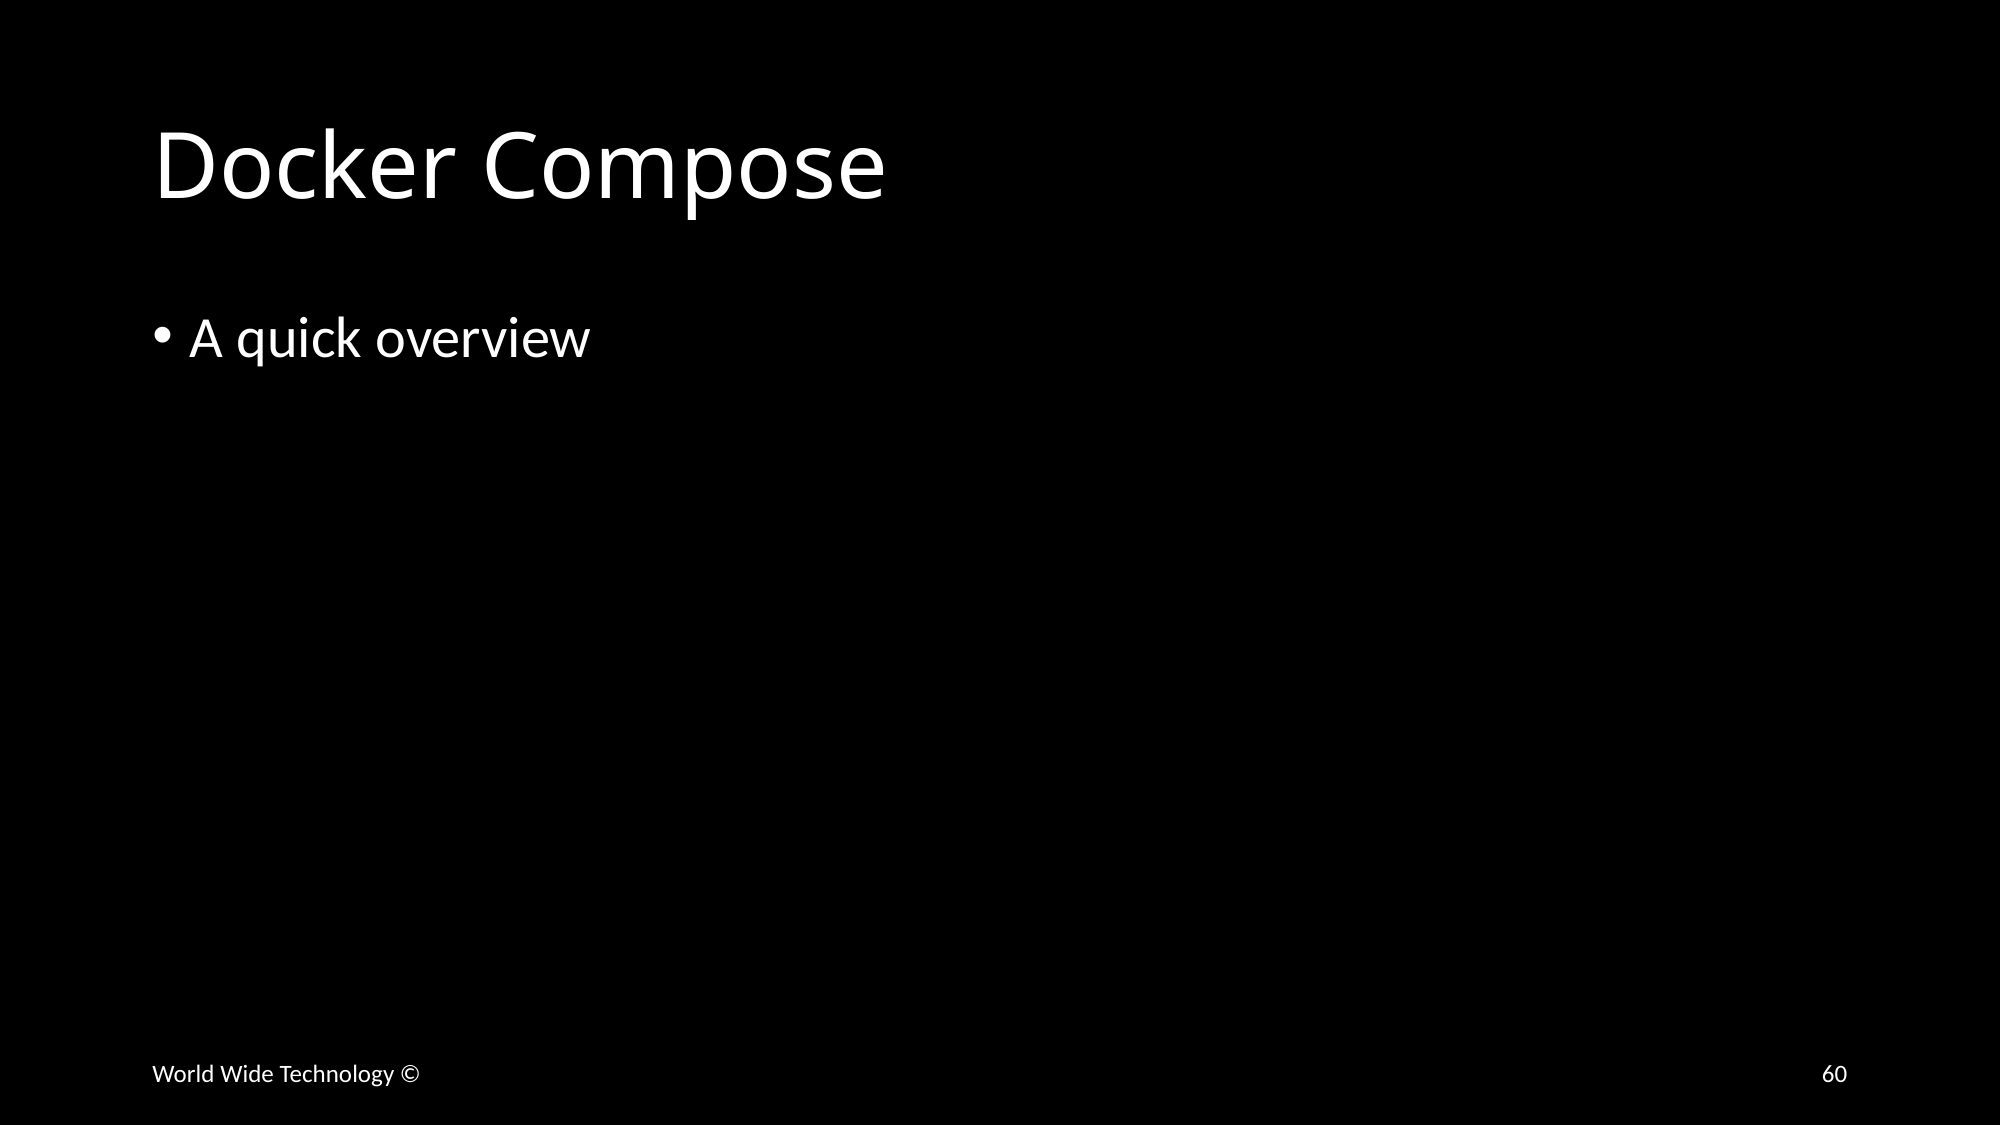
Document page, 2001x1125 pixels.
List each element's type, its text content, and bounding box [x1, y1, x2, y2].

list A quick overview [137, 299, 1863, 1014]
slide_number World Wide Technology © [137, 1042, 588, 1103]
slide_number 60 [1412, 1042, 1863, 1103]
title Docker Compose [137, 59, 1863, 278]
